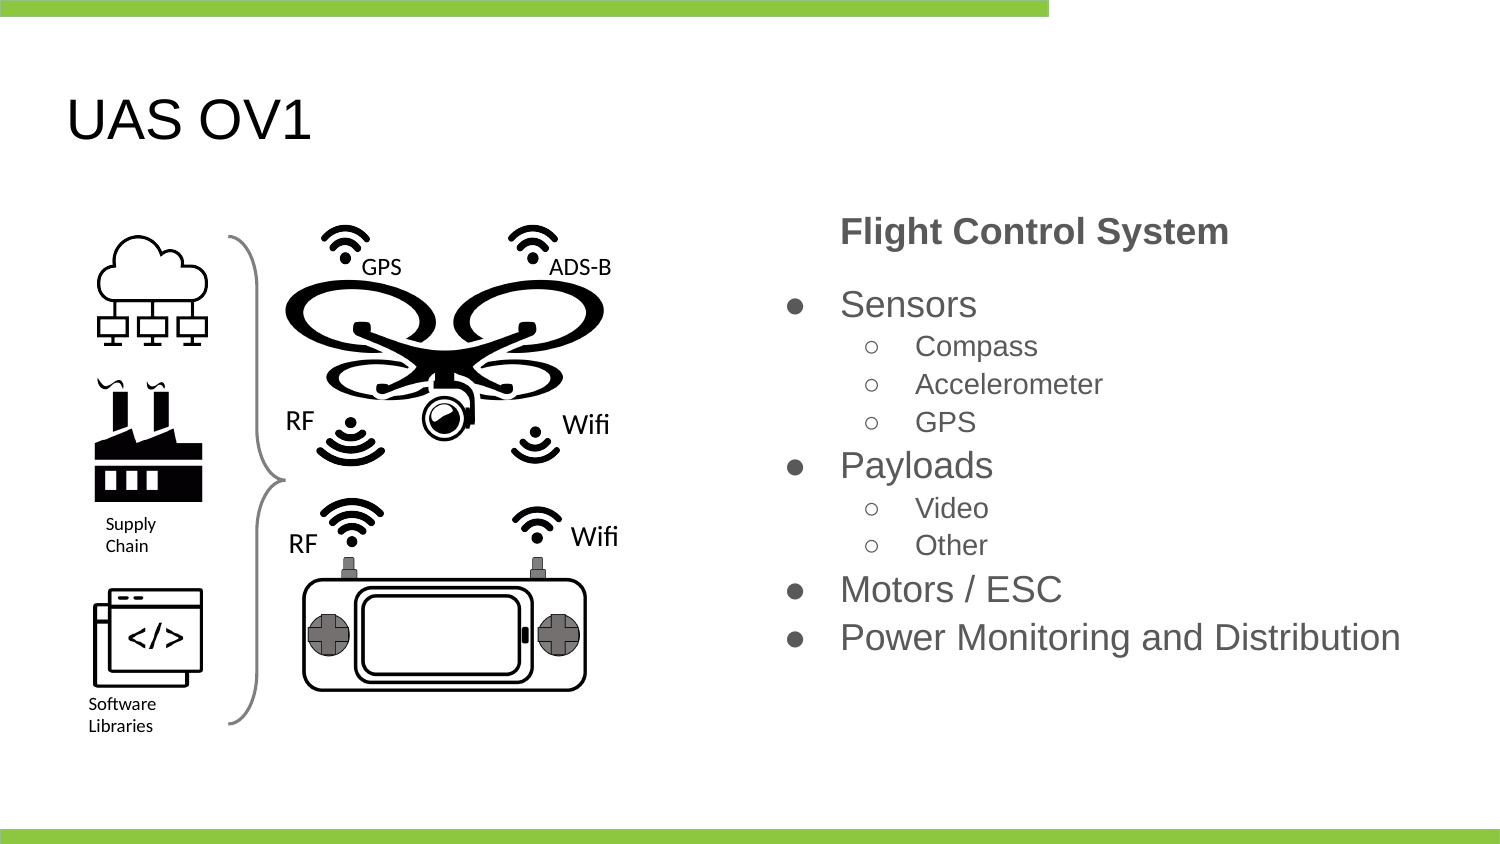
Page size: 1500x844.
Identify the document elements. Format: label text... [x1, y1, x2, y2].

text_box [276, 490, 385, 566]
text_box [508, 218, 628, 287]
title UAS OV1 [51, 72, 1449, 167]
list Flight Control System Sensors Compass Accelerometer GPS Payloads Video Other Motors / ESC Power Monitoring and Distribution [750, 189, 1449, 750]
text_box [228, 236, 278, 725]
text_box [320, 218, 421, 287]
text_box Supply Chain [94, 510, 202, 562]
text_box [76, 581, 220, 743]
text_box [274, 395, 385, 474]
picture [301, 557, 587, 693]
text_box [510, 399, 641, 470]
picture [87, 377, 209, 502]
picture [284, 247, 605, 474]
picture [96, 235, 208, 347]
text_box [511, 500, 641, 559]
